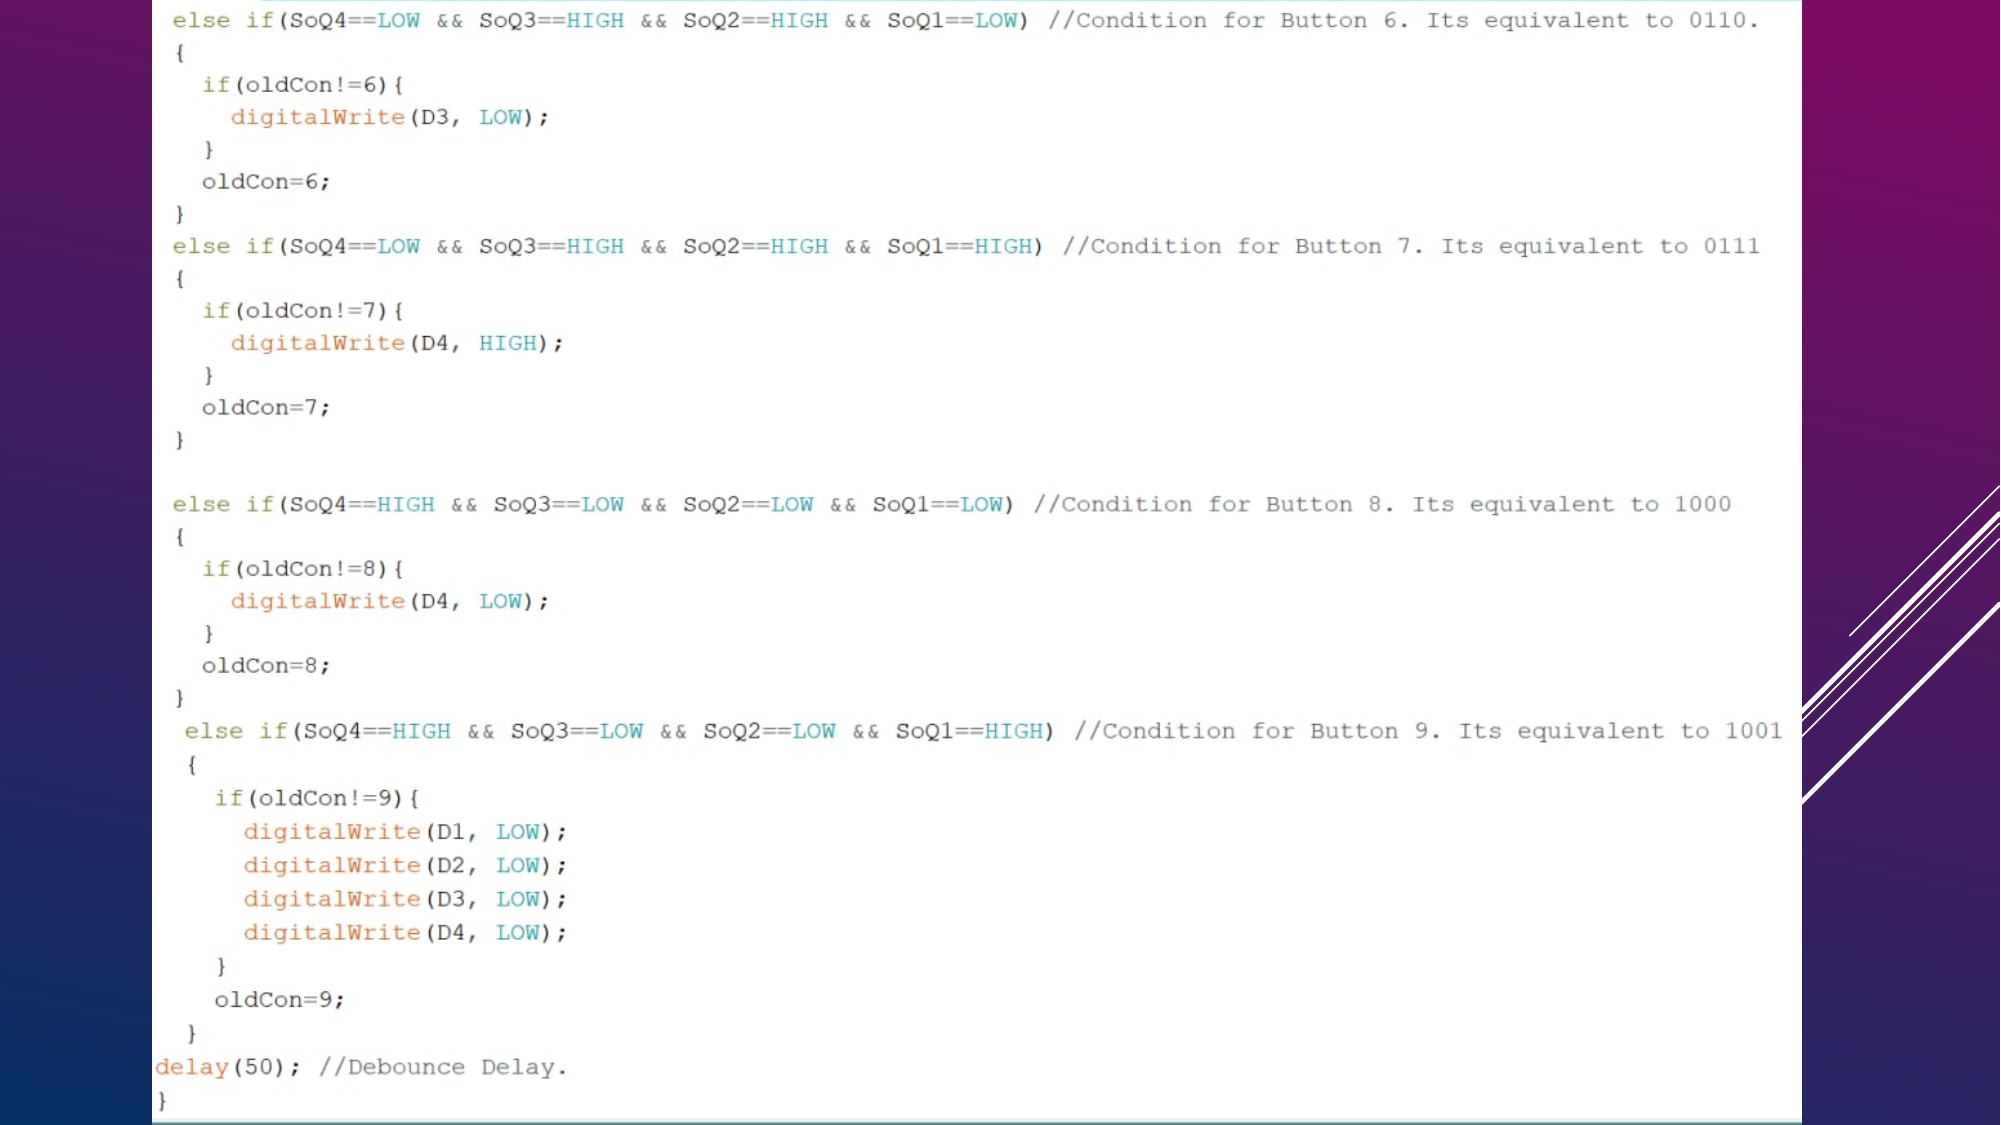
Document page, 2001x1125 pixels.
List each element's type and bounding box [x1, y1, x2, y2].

picture [151, 0, 1802, 1125]
